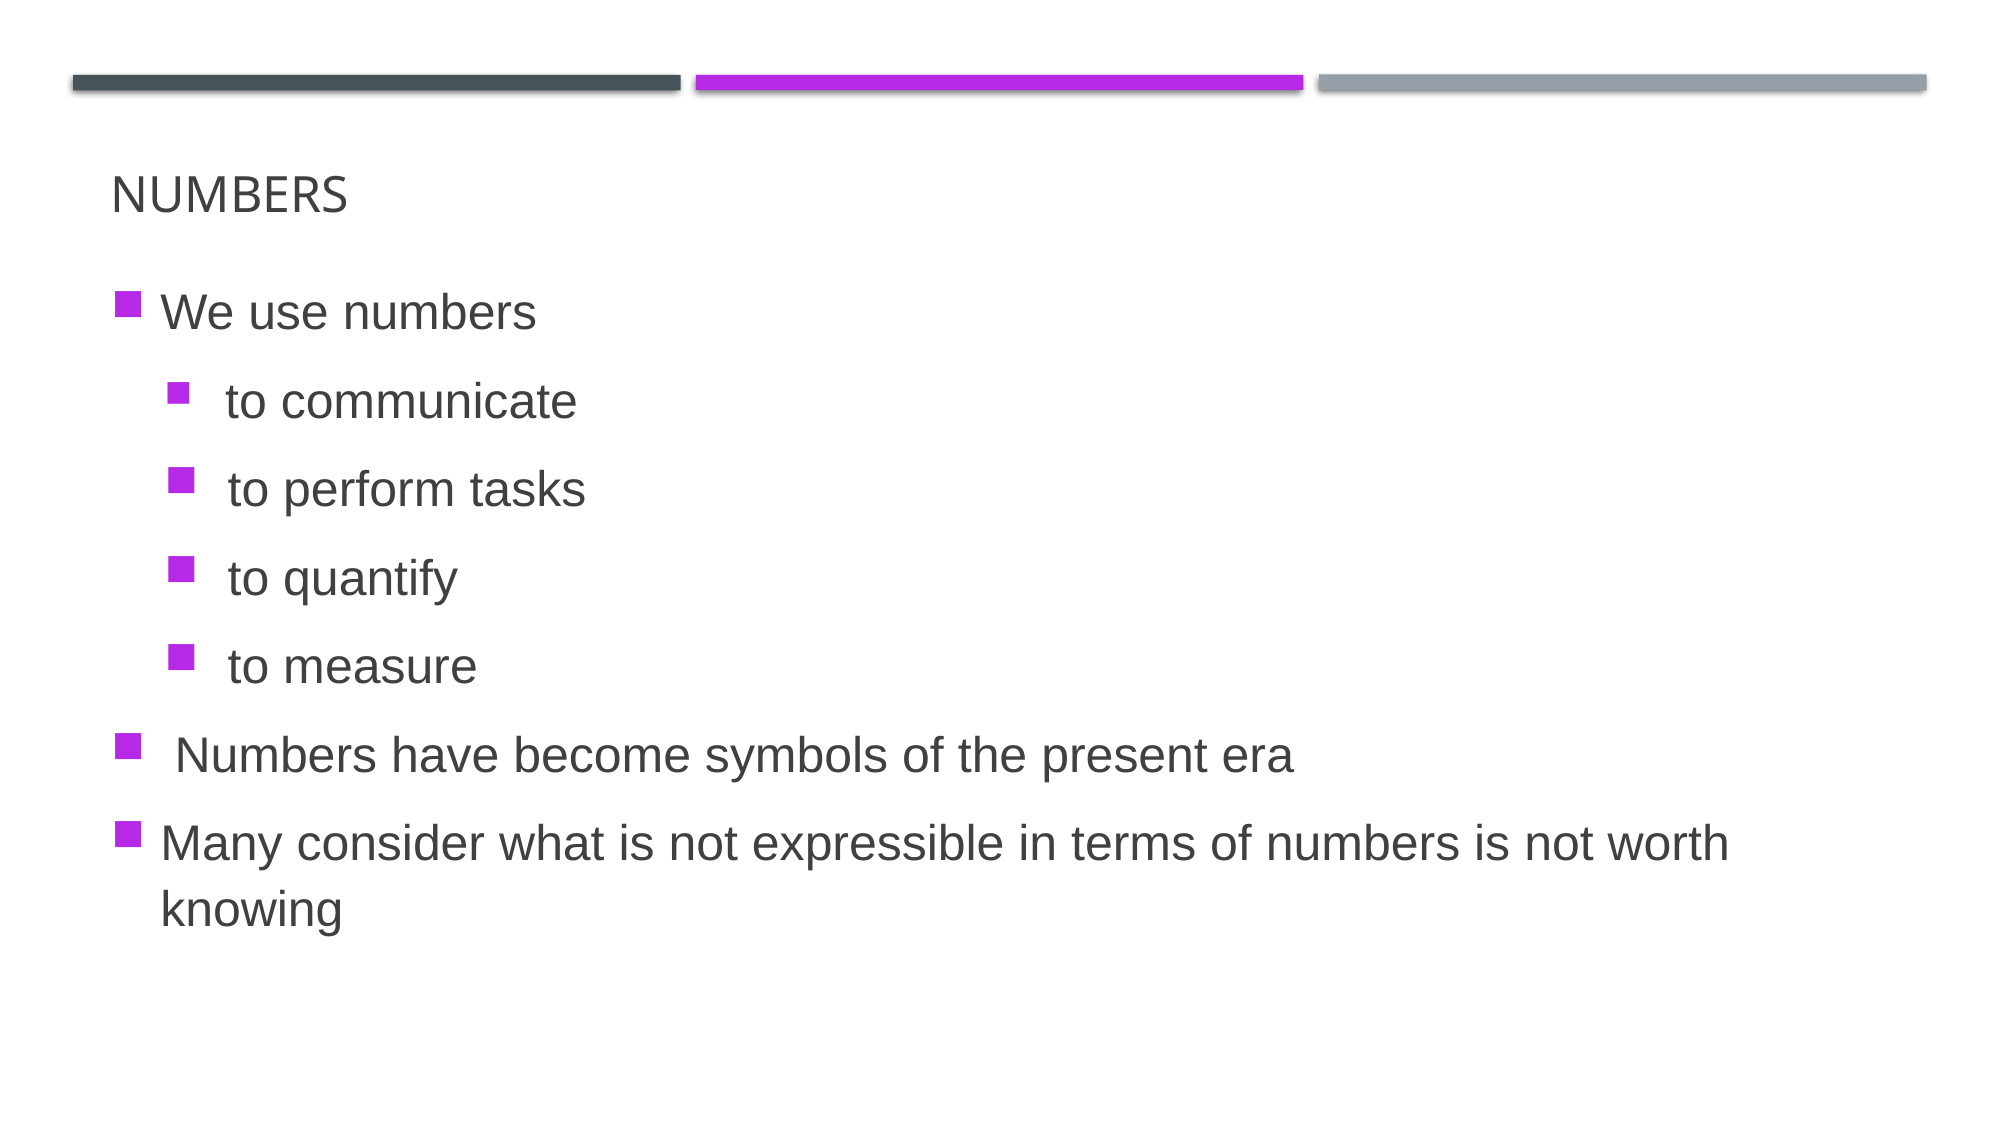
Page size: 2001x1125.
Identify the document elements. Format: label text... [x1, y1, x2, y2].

list We use numbers to communicate to perform tasks to quantify to measure Numbers have become symbols of the present era Many consider what is not expressible in terms of numbers is not worth knowing [95, 230, 1905, 981]
title Numbers [95, 115, 1905, 230]
